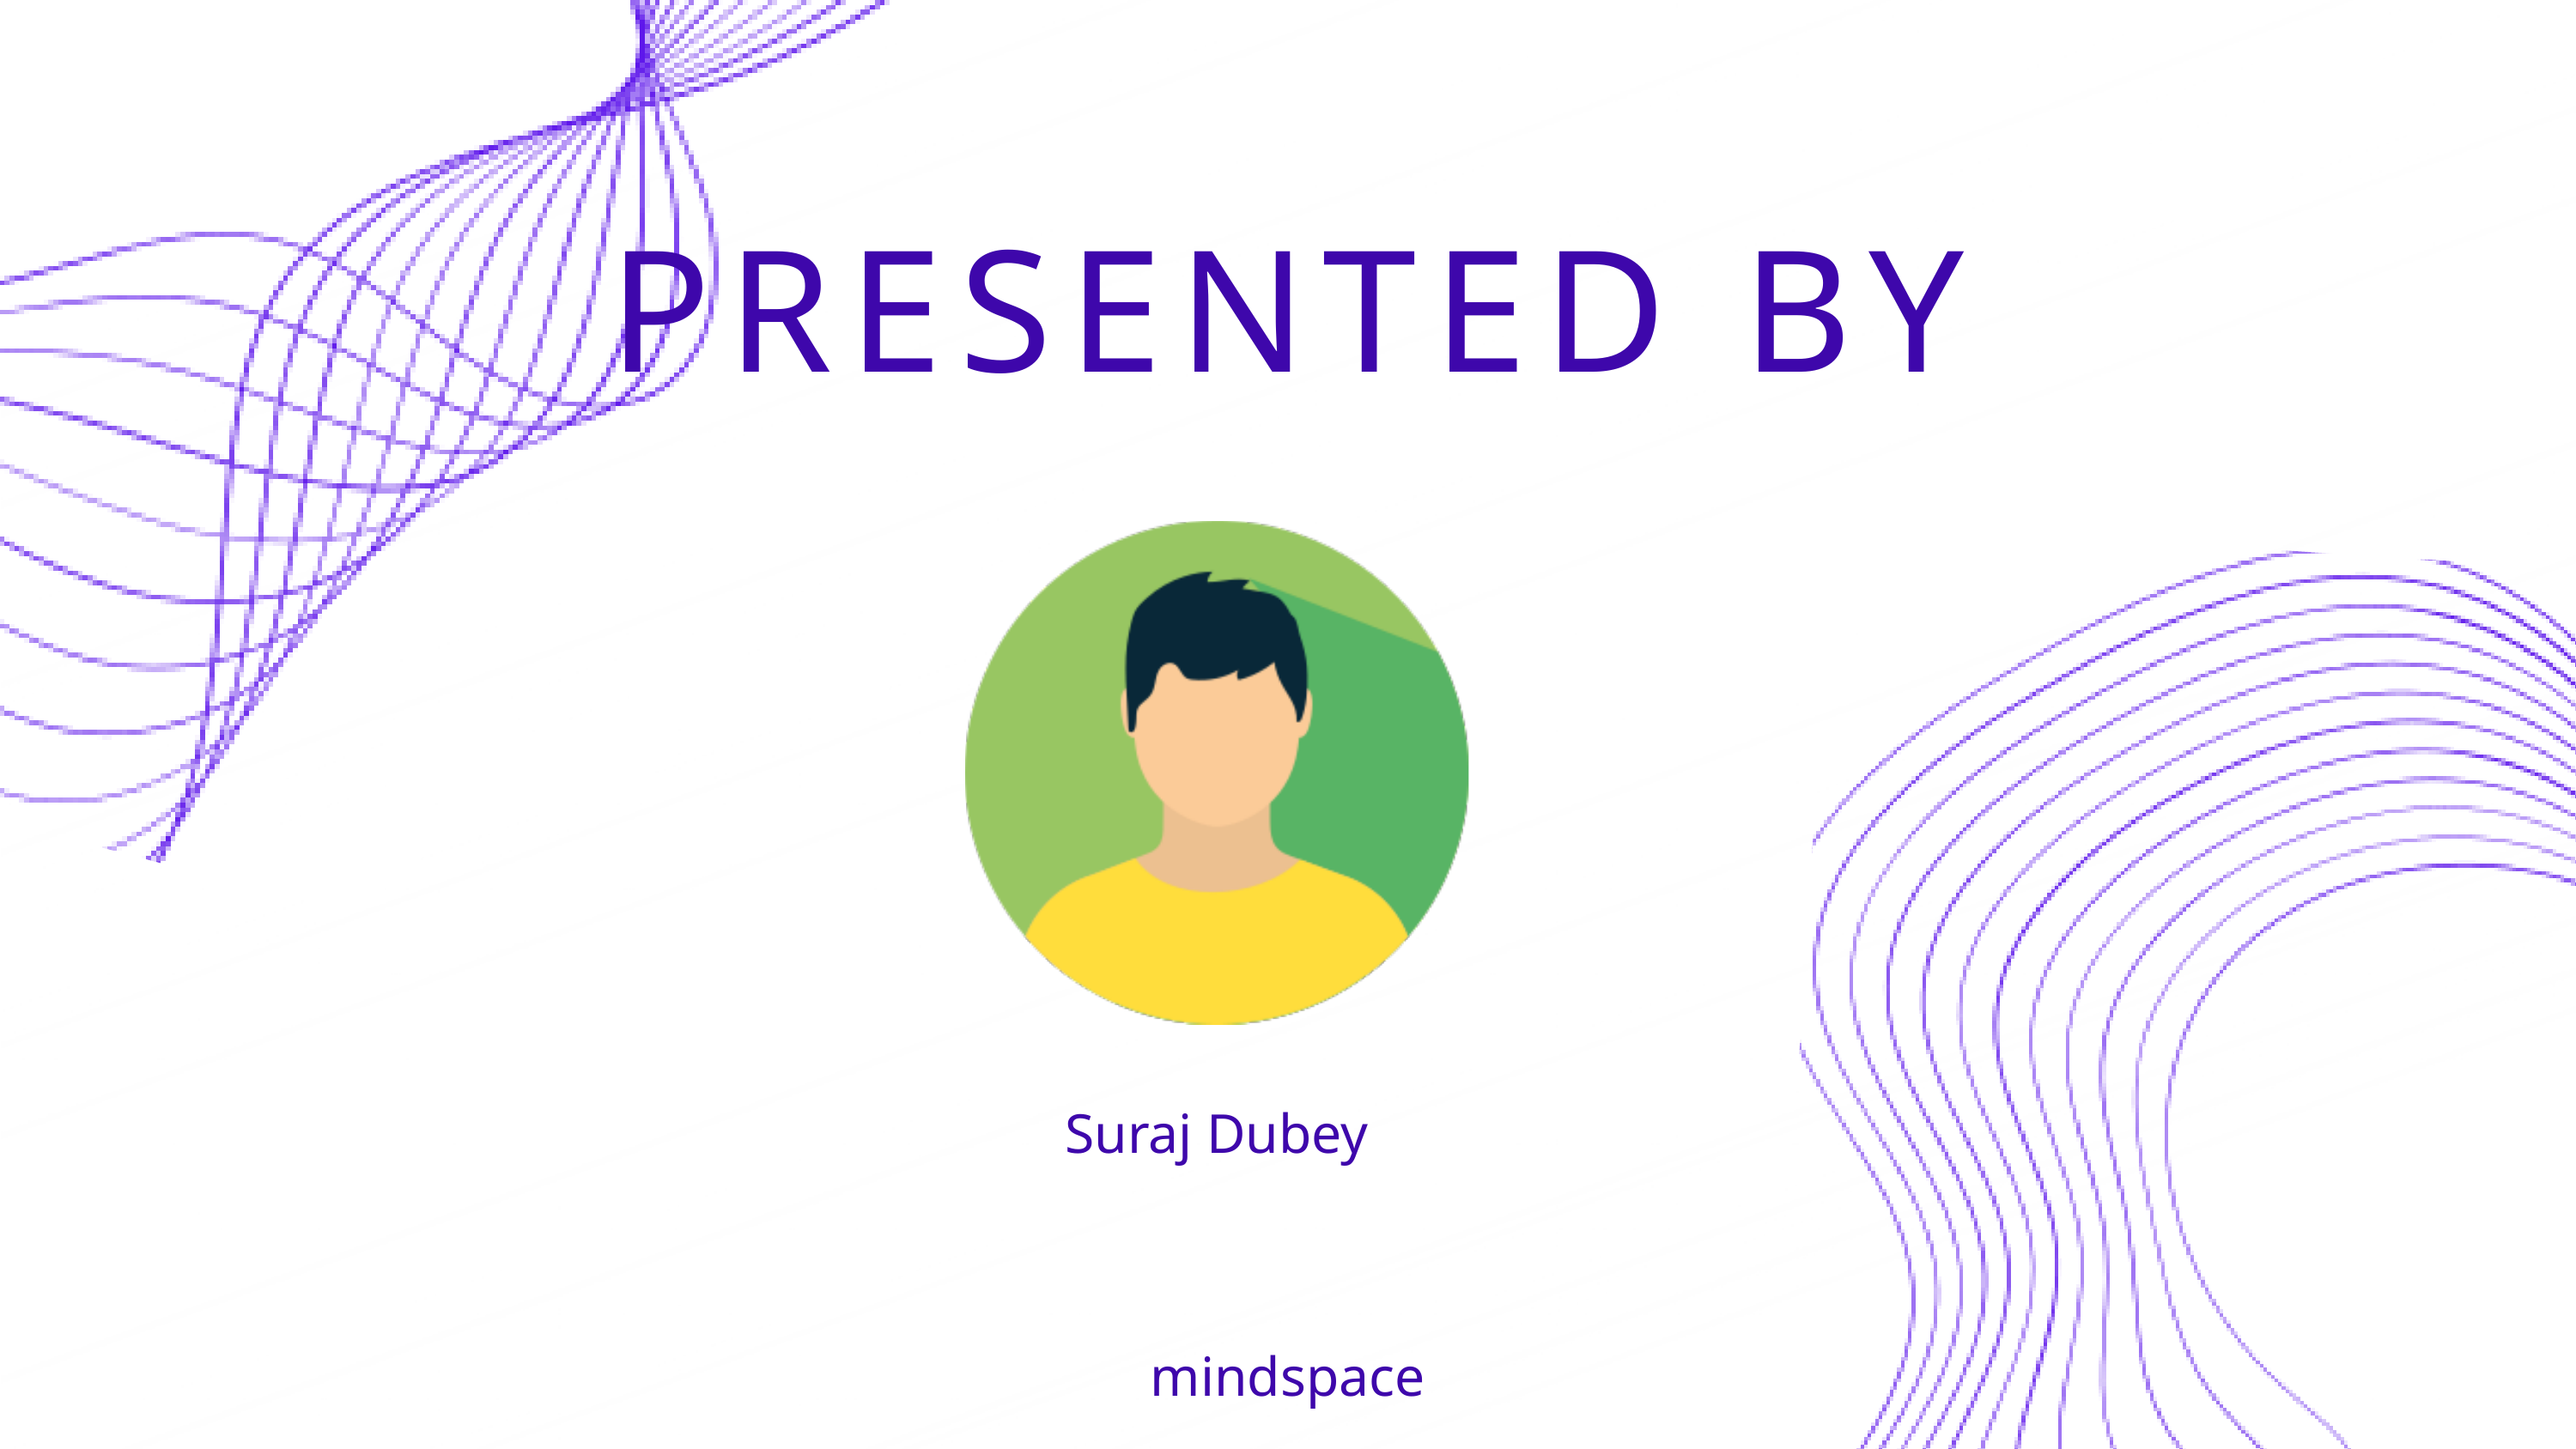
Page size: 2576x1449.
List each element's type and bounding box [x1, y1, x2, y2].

text_box [964, 521, 1469, 1161]
picture [0, 0, 2576, 1449]
